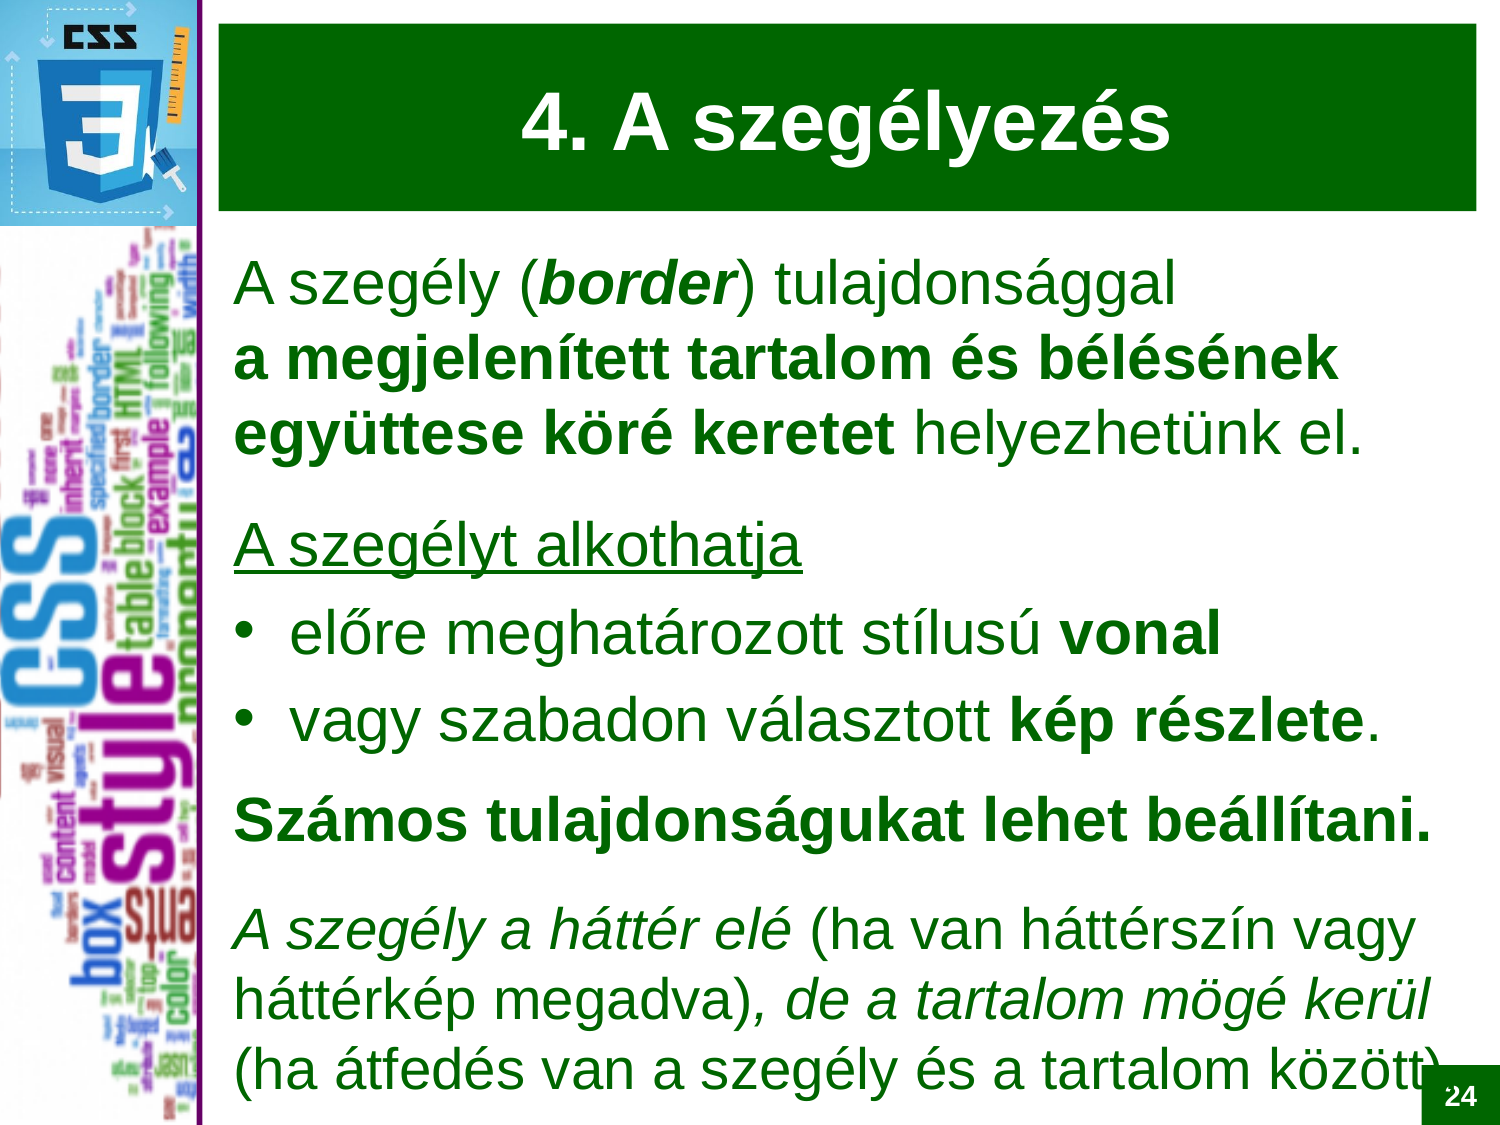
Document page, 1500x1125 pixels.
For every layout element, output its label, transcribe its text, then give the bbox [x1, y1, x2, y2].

title 4. A szegélyezés [218, 23, 1477, 212]
picture [0, 0, 197, 1125]
list A szegély (border) tulajdonsággal a megjelenített tartalom és bélésének együttese köré keretet helyezhetünk el. A szegélyt alkothatja előre meghatározott stílusú vonal vagy szabadon választott kép részlete. Számos tulajdonságukat lehet beállítani. A szegély a háttér elé (ha van háttérszín vagy háttérkép megadva), de a tartalom mögé kerül (ha átfedés van a szegély és a tartalom között). [218, 234, 1500, 1125]
slide_number 24 [1421, 1065, 1500, 1125]
